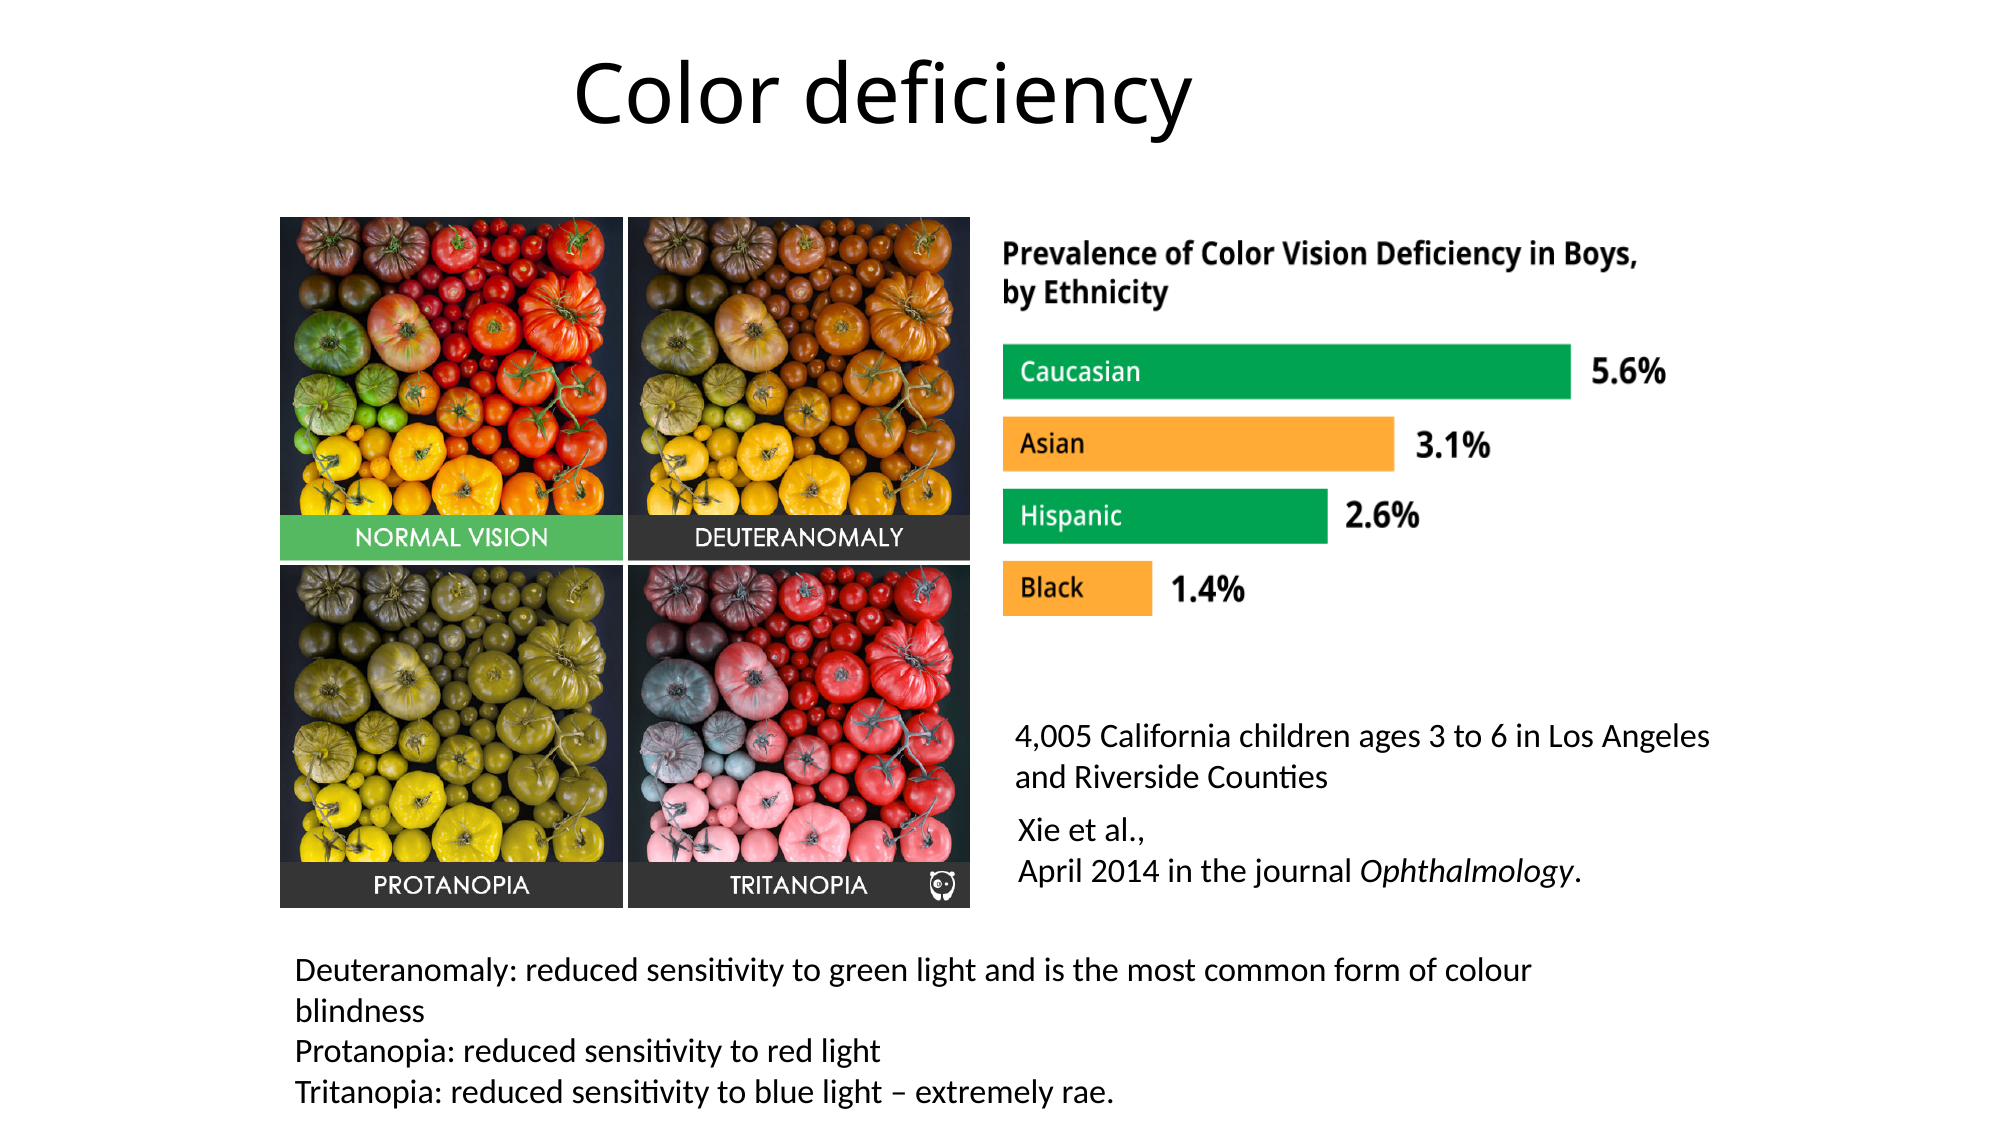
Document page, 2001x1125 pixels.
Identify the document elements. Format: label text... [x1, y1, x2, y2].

text_box Color deficiency [208, 52, 1558, 240]
text_box Deuteranomaly: reduced sensitivity to green light and is the most common form of colour blindness Protanopia: reduced sensitivity to red light Tritanopia: reduced sensitivity to blue light – extremely rae. [280, 939, 1638, 1118]
text_box Xie et al., April 2014 in the journal Ophthalmology. [1003, 800, 1598, 897]
picture [1003, 238, 1669, 616]
text_box 4,005 California children ages 3 to 6 in Los Angeles and Riverside Counties [999, 706, 1750, 803]
picture [280, 217, 970, 908]
